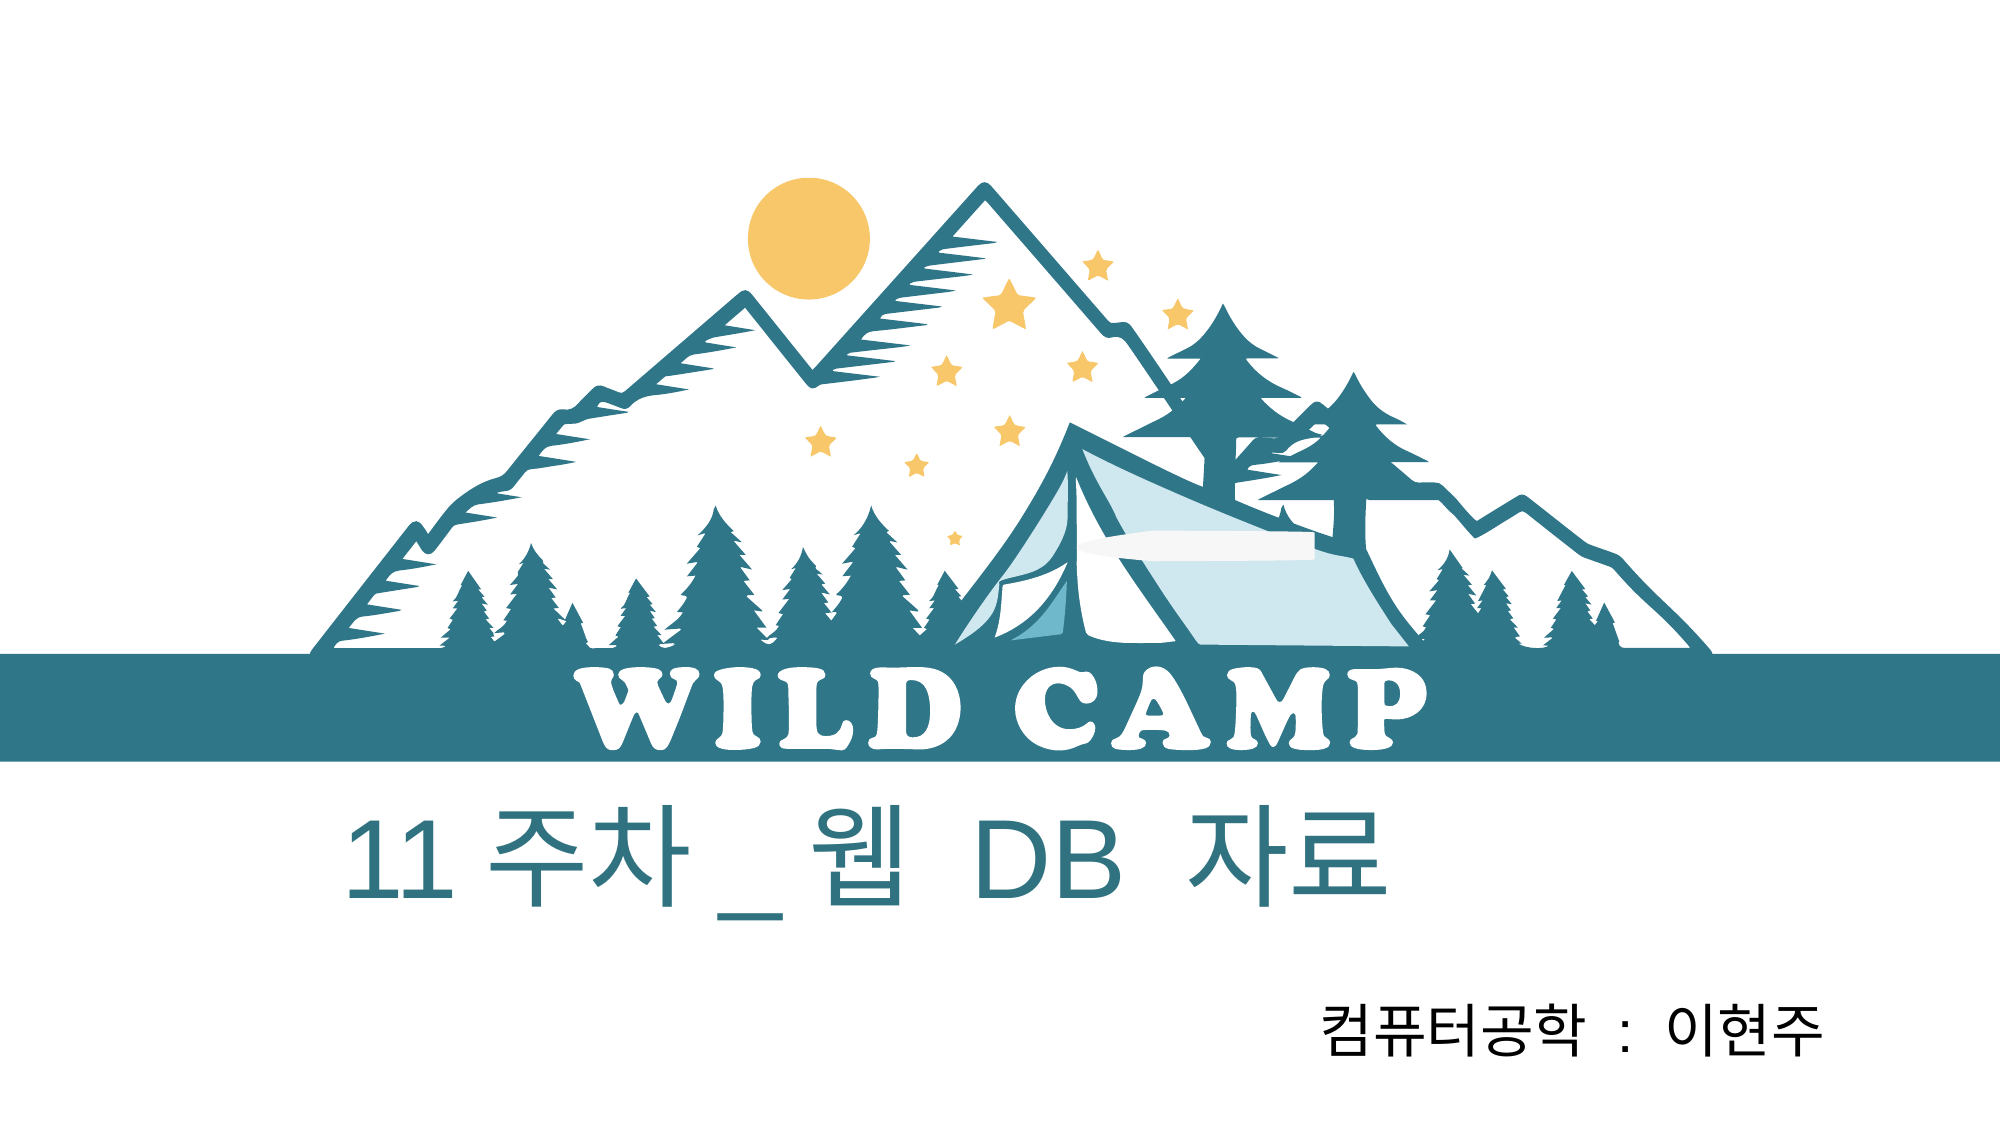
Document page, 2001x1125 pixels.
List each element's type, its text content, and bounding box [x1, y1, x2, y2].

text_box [309, 181, 1713, 663]
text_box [573, 666, 1427, 751]
text_box 컴퓨터공학 : 이현주 [1305, 986, 1840, 1072]
text_box [0, 653, 2000, 763]
text_box 11주차_웹 DB 자료 [0, 778, 1735, 929]
text_box [789, 177, 829, 181]
